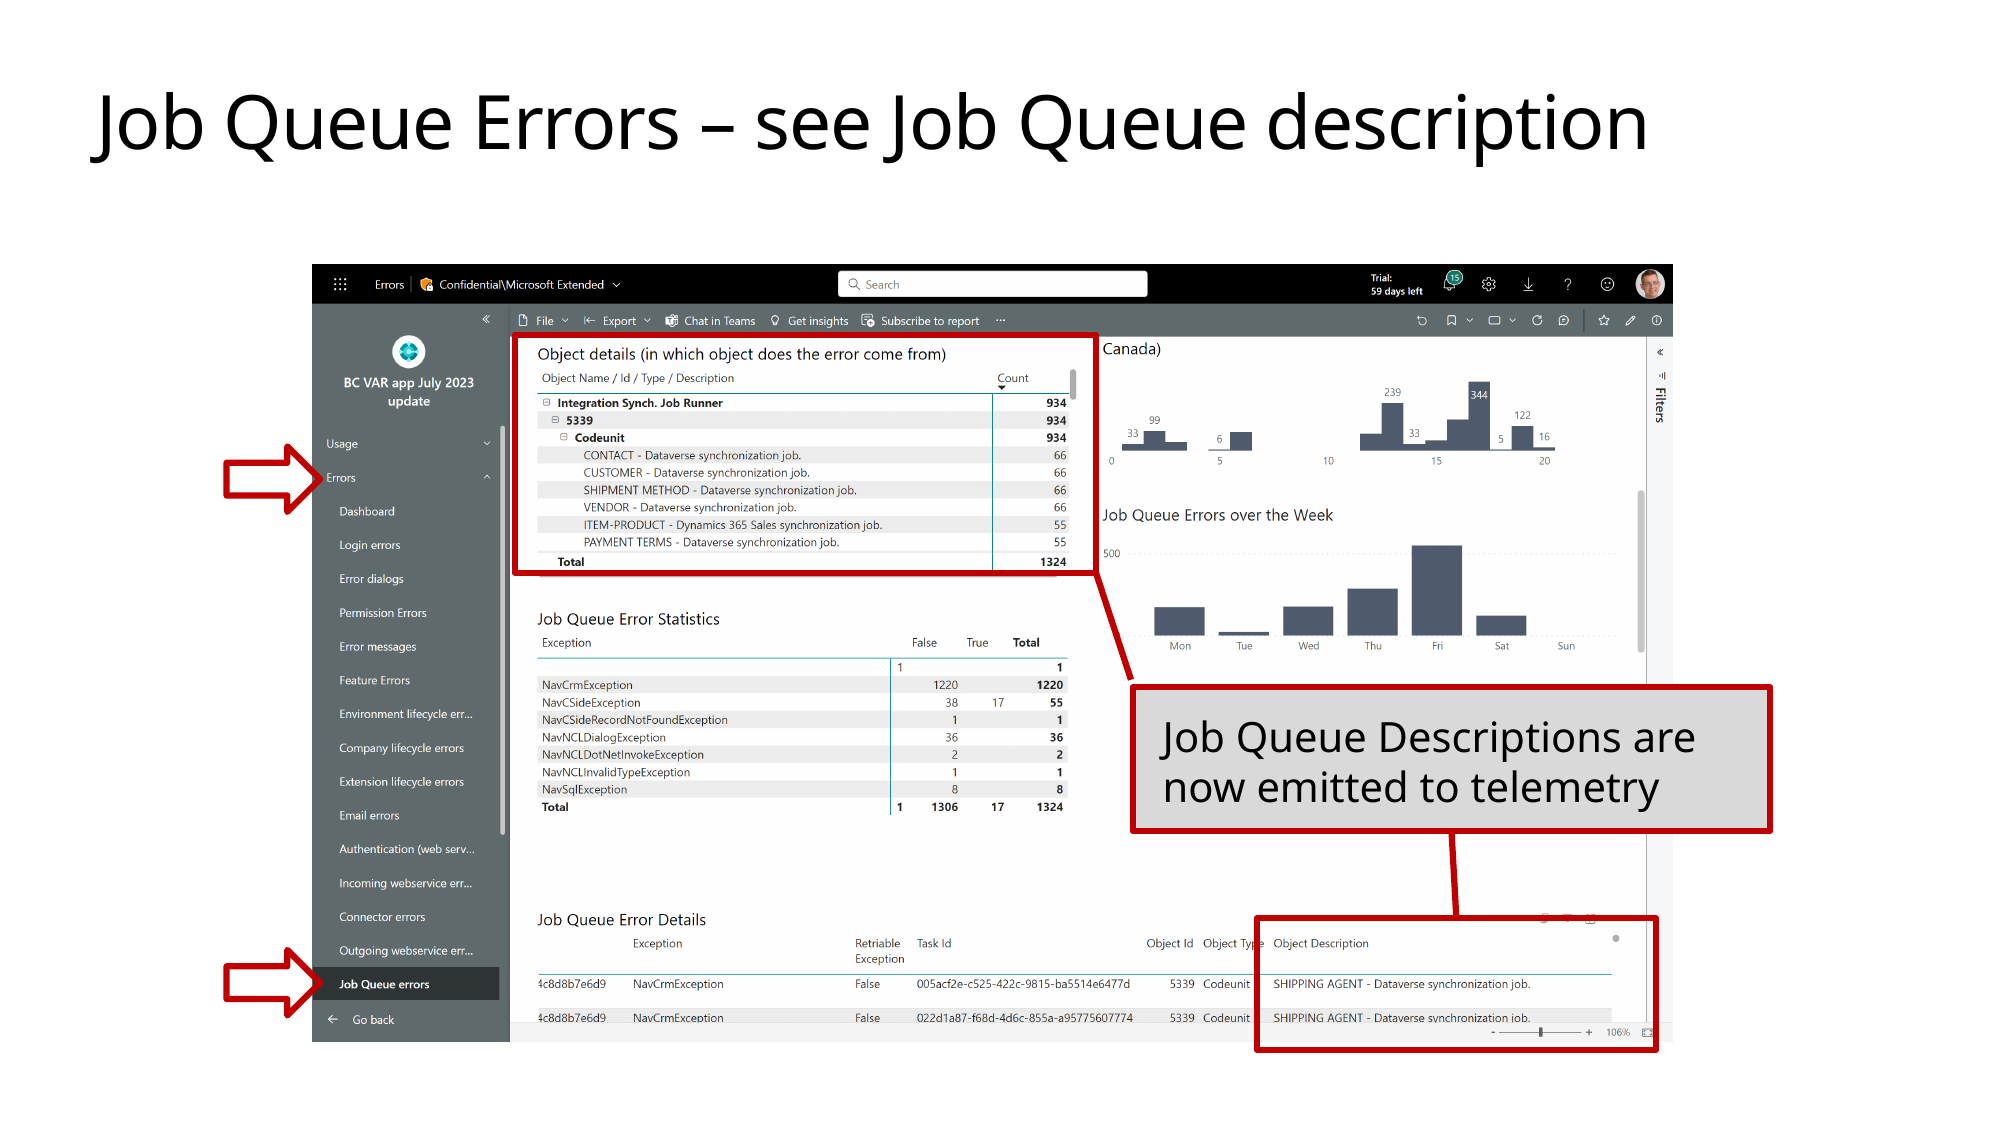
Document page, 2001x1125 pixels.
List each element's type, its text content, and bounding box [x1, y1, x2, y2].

title Job Queue Errors – see Job Queue description [96, 75, 1904, 166]
text_box [225, 445, 312, 513]
text_box Job Queue Descriptions are now emitted to telemetry [1673, 687, 1771, 832]
text_box [1256, 1042, 1657, 1051]
picture [312, 264, 1673, 1042]
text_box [1095, 572, 1132, 680]
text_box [1451, 830, 1457, 919]
text_box [225, 949, 312, 1017]
